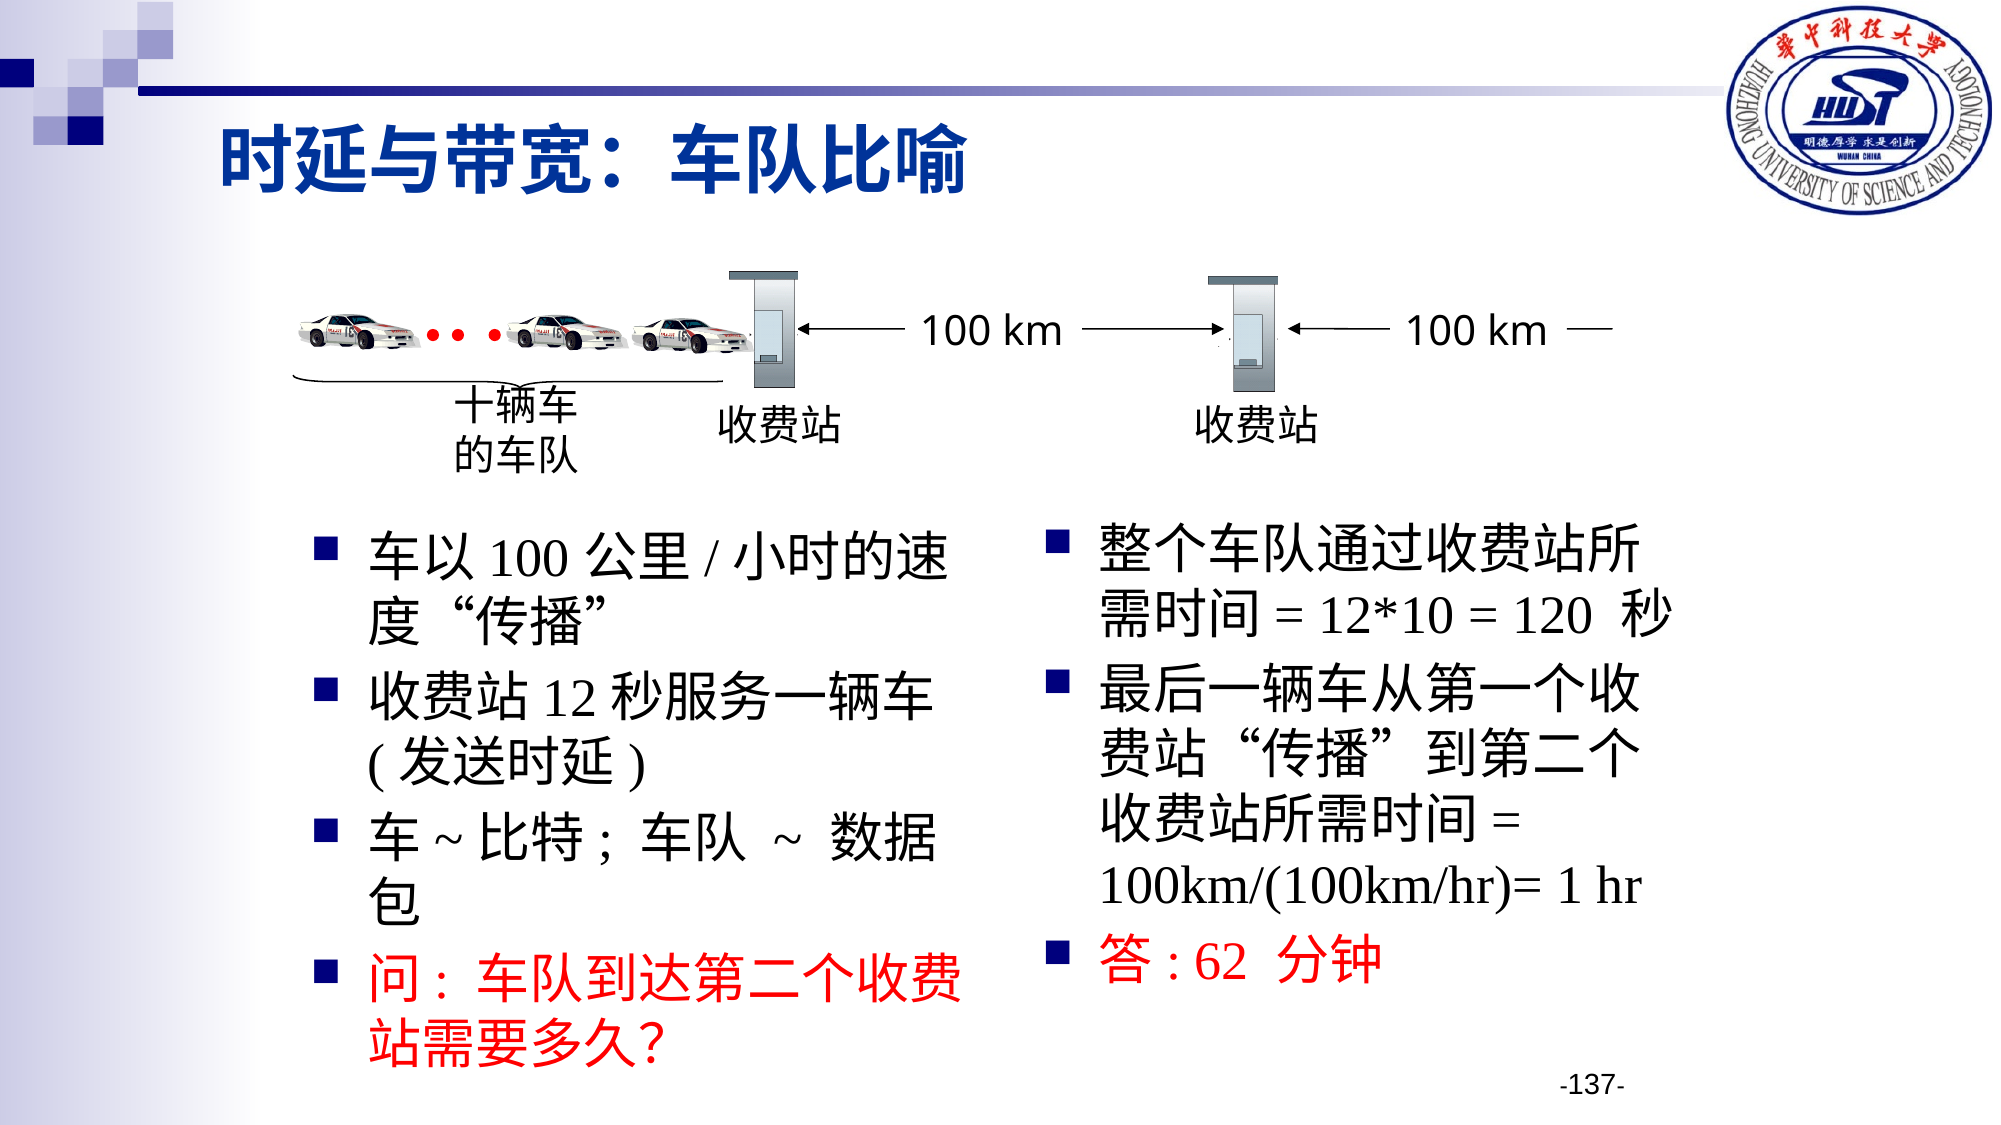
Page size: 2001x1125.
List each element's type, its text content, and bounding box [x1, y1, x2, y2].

list 车以100公里/小时的速度“传播” 收费站12秒服务一辆车 (发送时延) 车~比特; 车队 ~ 数据包 问: 车队到达第二个收费站需要多久？ [295, 514, 988, 1059]
list 整个车队通过收费站所需时间= 12*10 = 120 秒 最后一辆车从第一个收费站“传播”到第二个收费站所需时间= 100km/(100km/hr)= 1 hr 答: 62 分钟 [1027, 506, 1711, 1059]
picture [1724, 1, 1993, 219]
title 时延与带宽：车队比喻 [203, 63, 1479, 252]
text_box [292, 263, 1613, 491]
text_box [1400, 1070, 1750, 1125]
slide_number -137- [1164, 1060, 1641, 1109]
